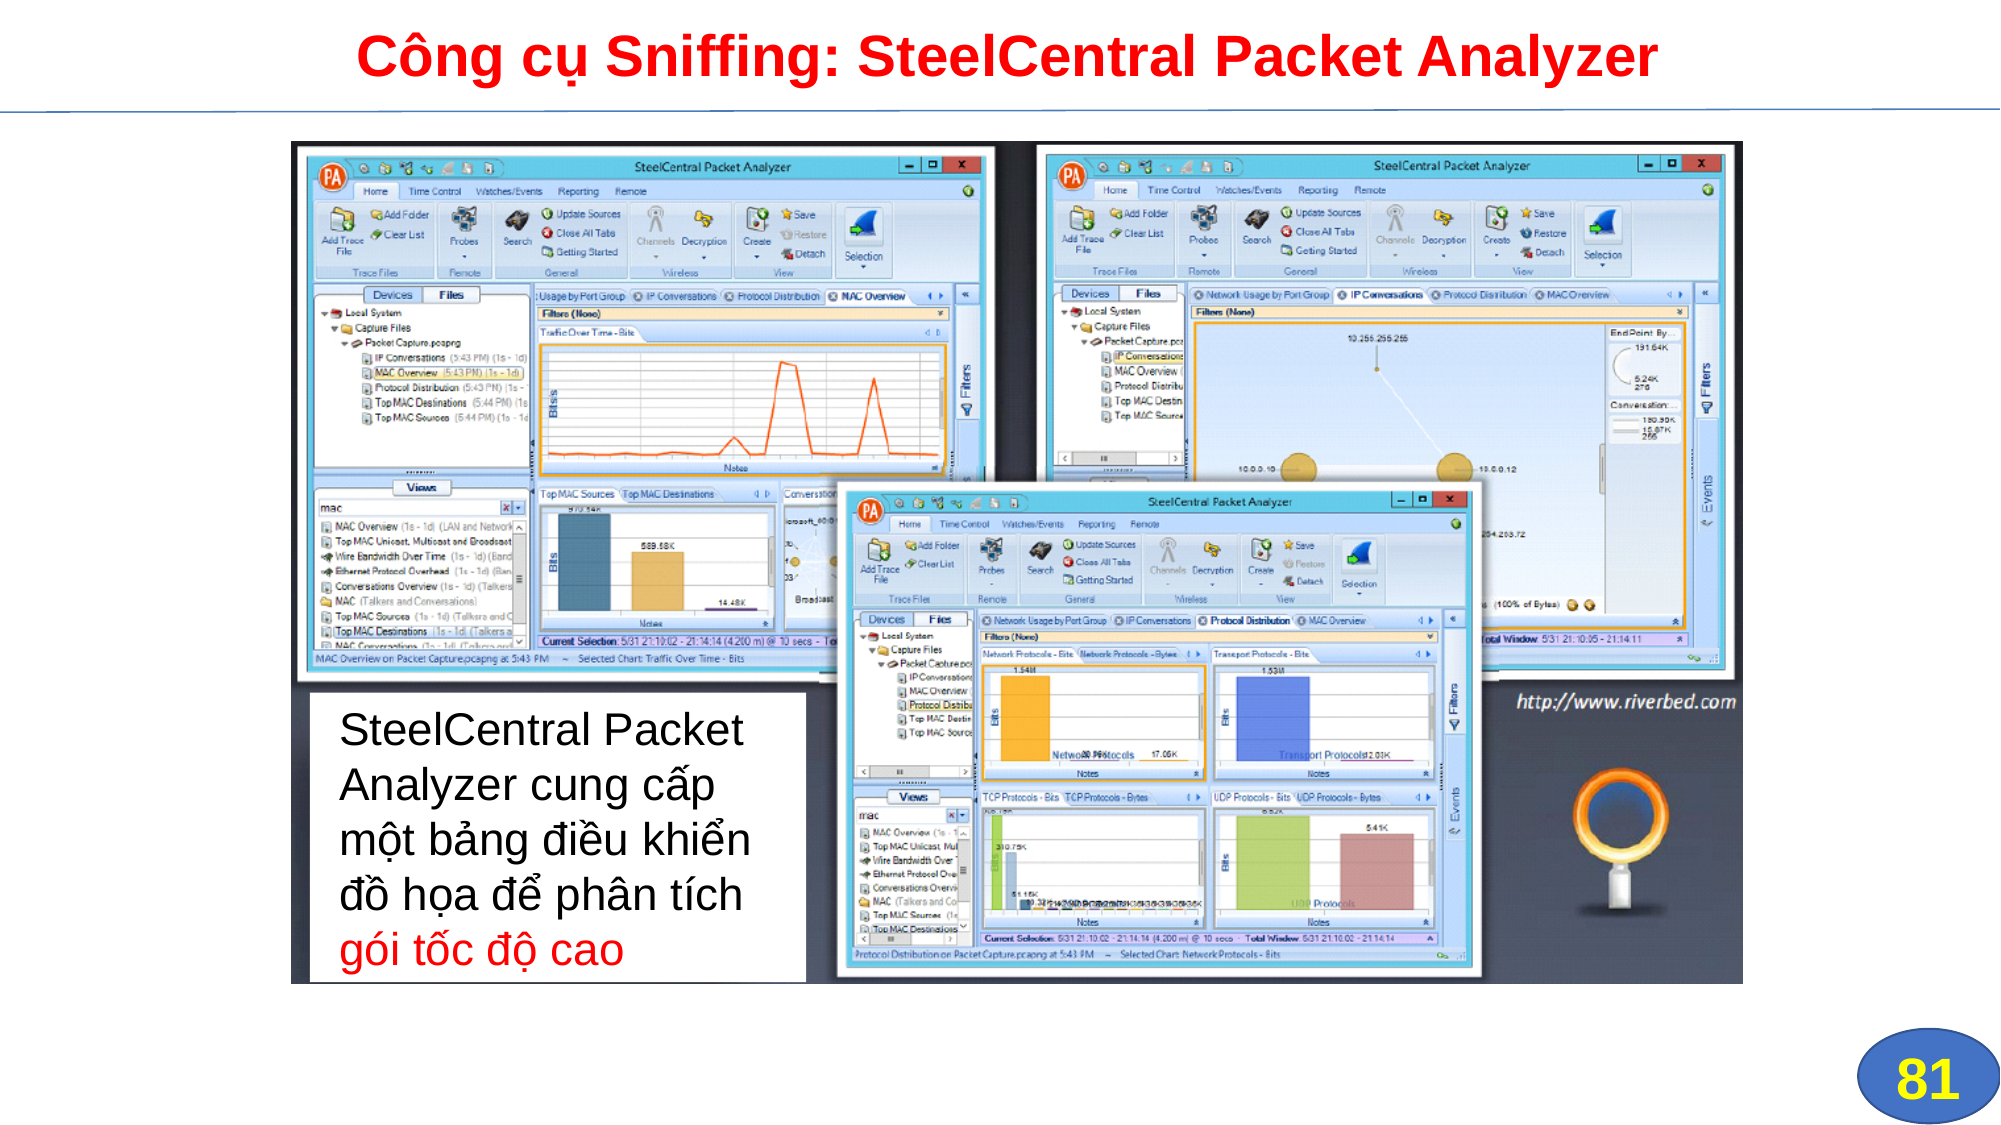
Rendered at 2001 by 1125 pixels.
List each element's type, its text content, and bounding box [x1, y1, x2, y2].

text_box 81 [1857, 1027, 2000, 1125]
title Công cụ Sniffing: SteelCentral Packet Analyzer [341, 0, 1692, 109]
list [291, 141, 1743, 984]
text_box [0, 109, 2000, 113]
